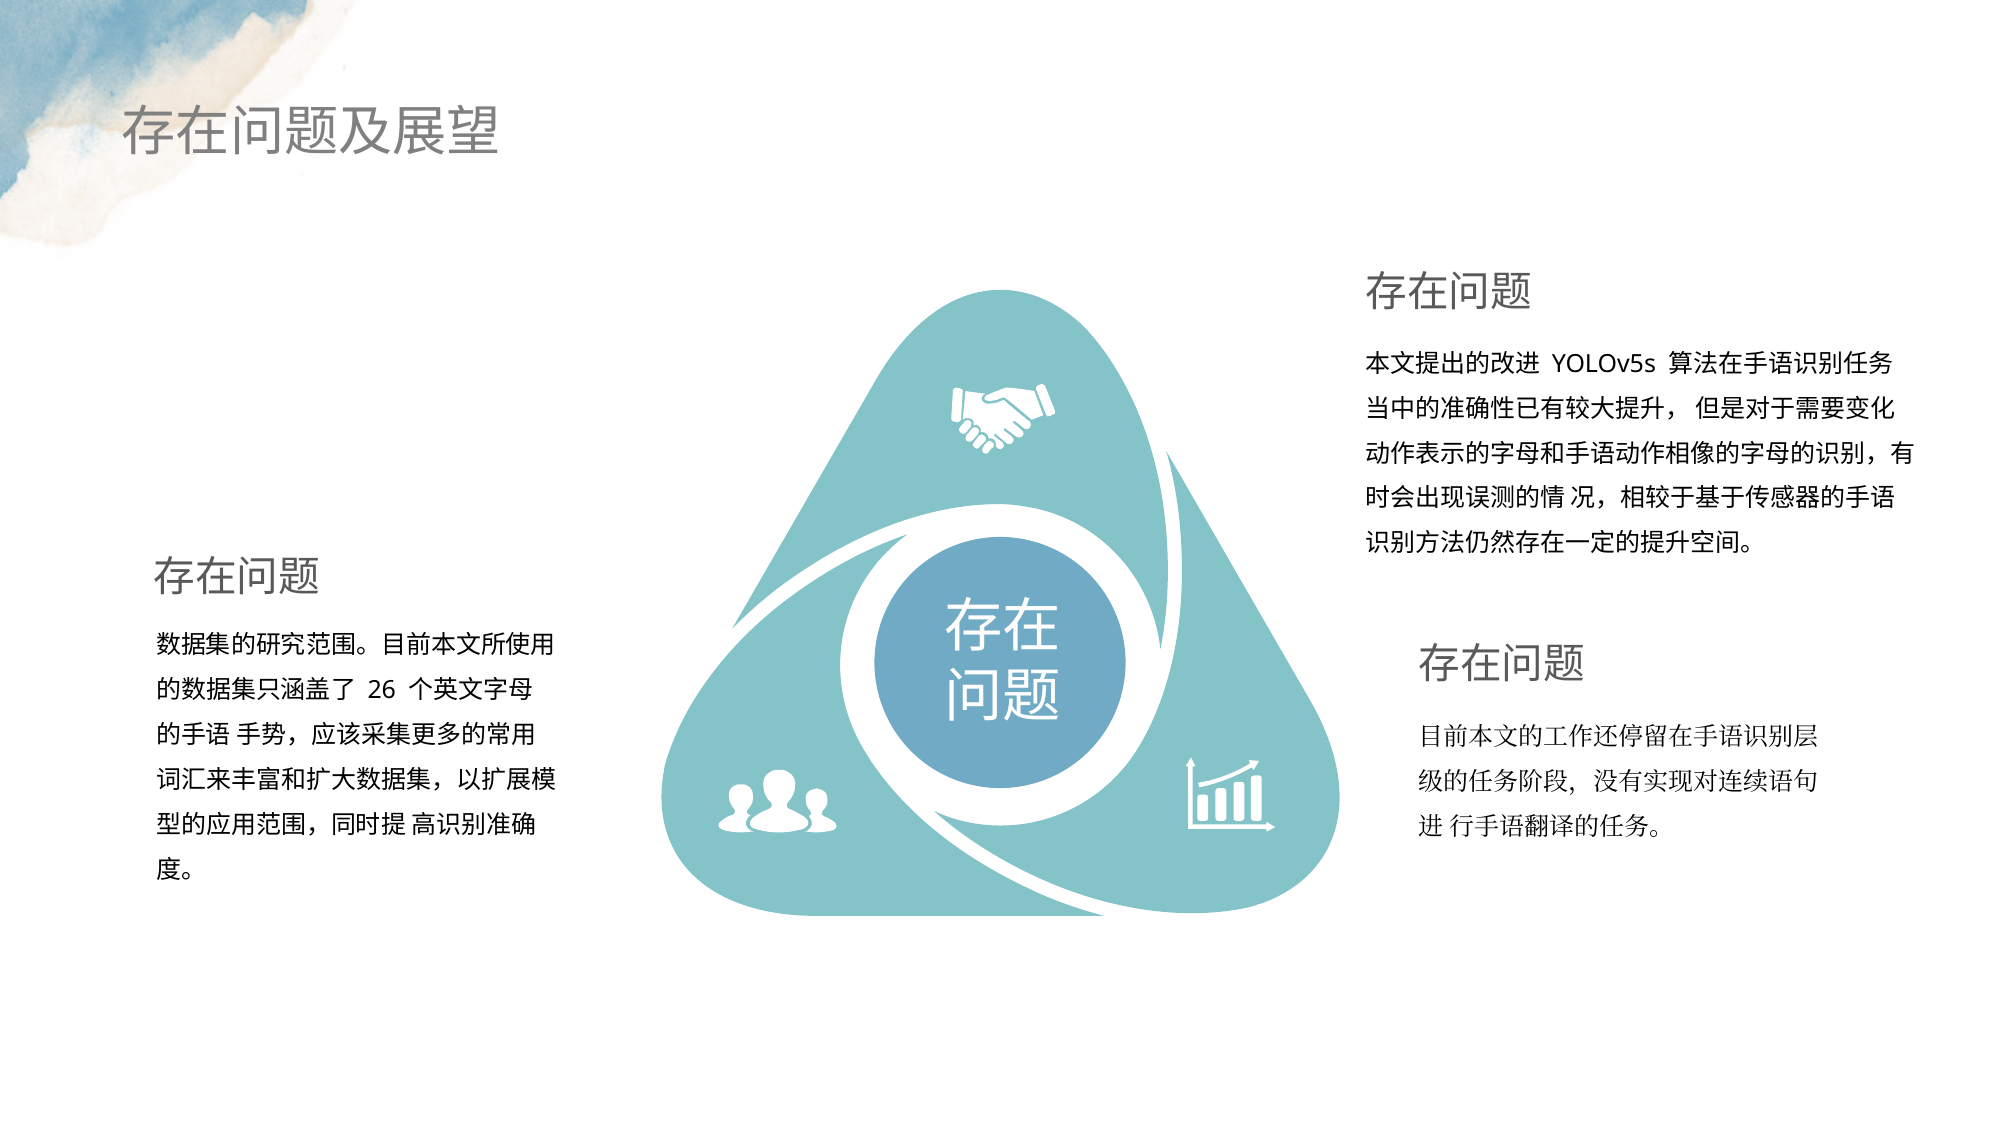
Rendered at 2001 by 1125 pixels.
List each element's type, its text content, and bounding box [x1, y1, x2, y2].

text_box [804, 788, 837, 833]
text_box 存在问题 [1365, 264, 1593, 315]
text_box 数据集的研究范围。目前本文所使用的数据集只涵盖了 26 个英文字母的手语 手势，应该采集更多的常用词汇来丰富和扩大数据集，以扩展模型的应用范围，同时提 高识别准确度。 [156, 614, 557, 884]
text_box [732, 289, 1168, 650]
text_box [1185, 757, 1276, 832]
text_box [718, 784, 754, 833]
text_box 存在问题 [921, 588, 1085, 729]
text_box 存在问题 [153, 550, 381, 601]
text_box [661, 534, 1105, 916]
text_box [0, 0, 383, 261]
text_box 存在问题及展望 [383, 89, 535, 169]
text_box [749, 769, 809, 833]
text_box 存在问题 [1418, 637, 1646, 688]
text_box [873, 535, 1127, 790]
text_box [934, 451, 1340, 914]
text_box 目前本文的工作还停留在手语识别层级的任务阶段，没有实现对连续语句进 行手语翻译的任务。 [1418, 705, 1819, 841]
text_box 本文提出的改进 YOLOv5s 算法在手语识别任务当中的准确性已有较大提升， 但是对于需要变化动作表示的字母和手语动作相像的字母的识别，有时会出现误测的情 况，相较于基于传感器的手语识别方法仍然存在一定的提升空间。 [1365, 332, 1917, 557]
text_box [951, 383, 1055, 454]
